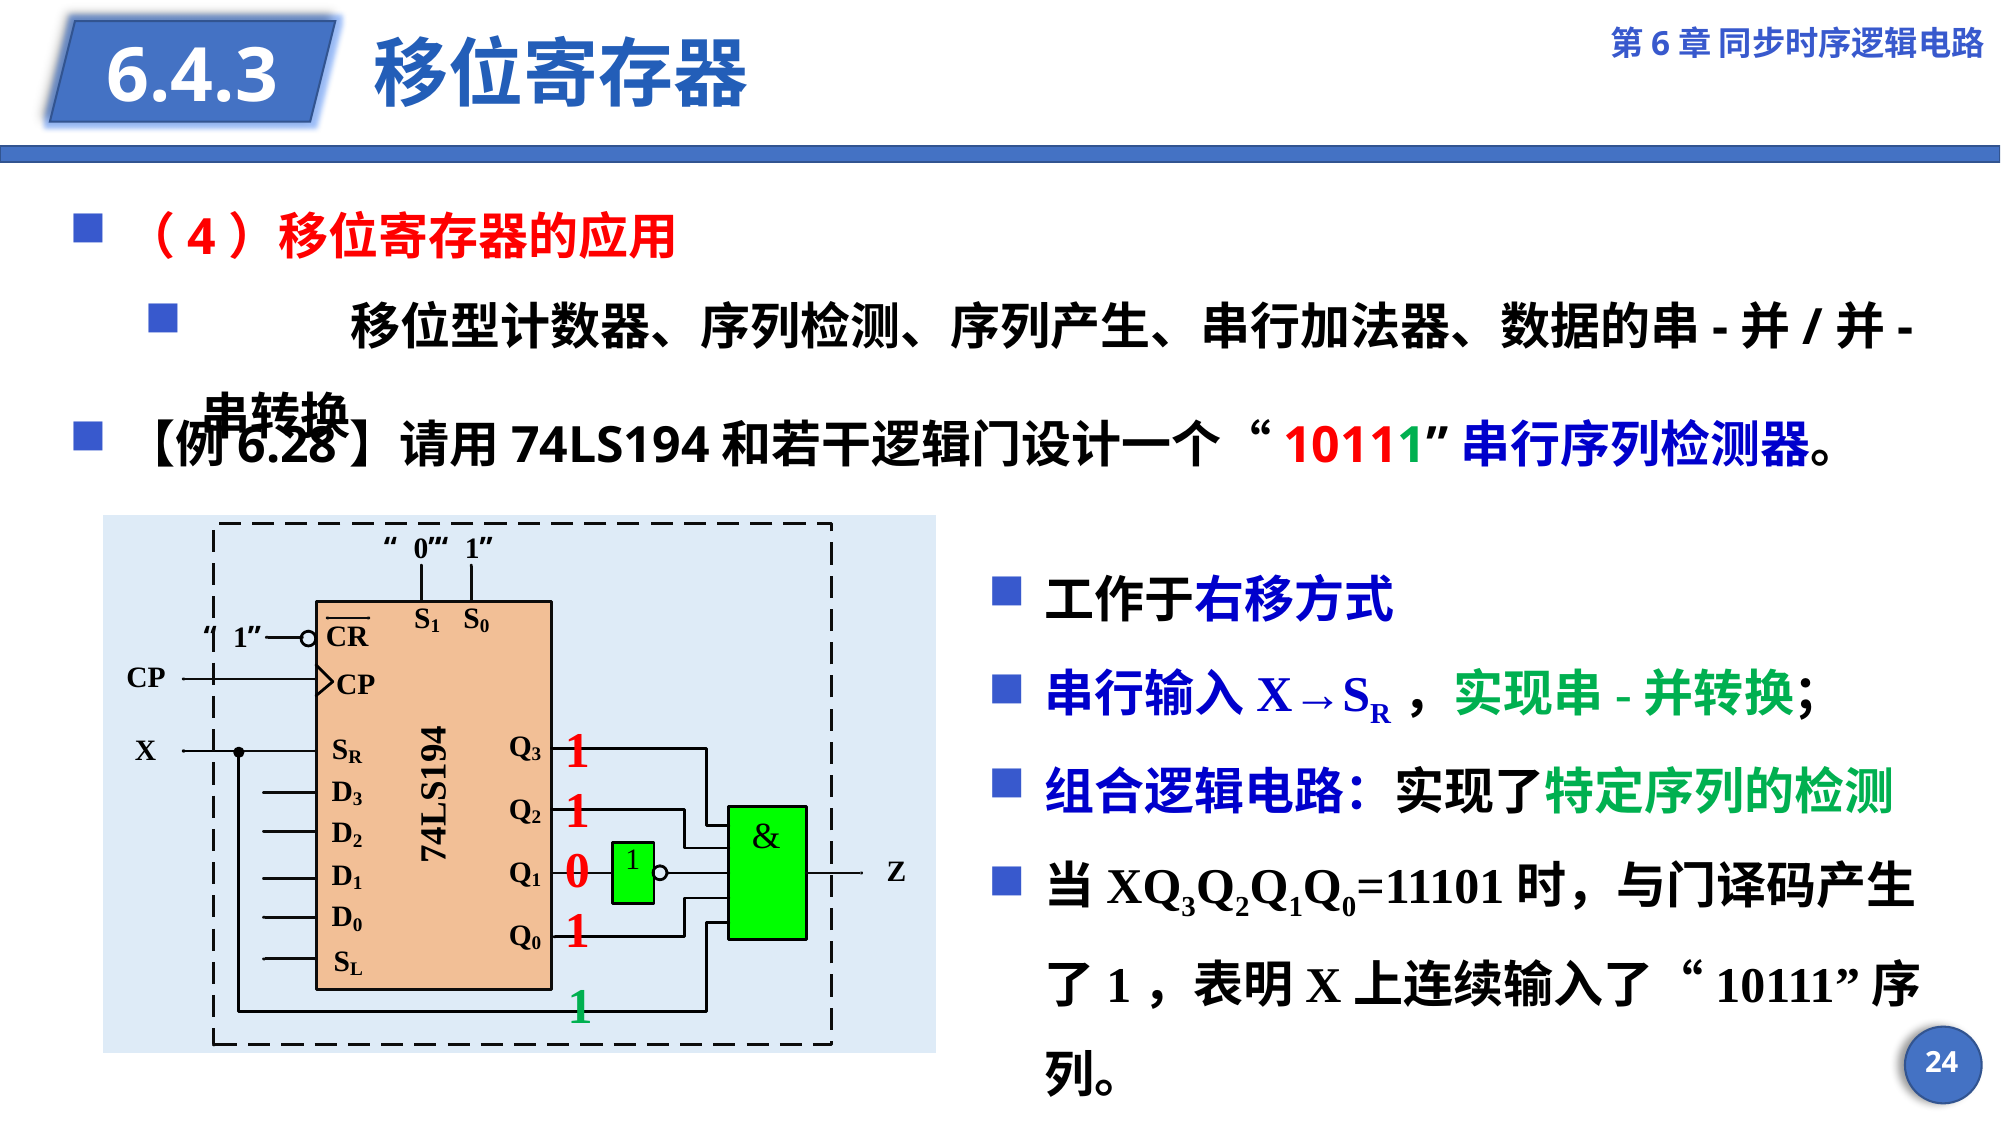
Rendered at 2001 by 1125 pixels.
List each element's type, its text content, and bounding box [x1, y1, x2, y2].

text_box 【例6.28】请用74LS194和若干逻辑门设计一个“10111”串行序列检测器。 [54, 375, 1950, 481]
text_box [102, 515, 936, 1054]
text_box 工作于右移方式 串行输入X→SR，实现串-并转换； 组合逻辑电路：实现了特定序列的检测 当XQ3Q2Q1Q0=11101时，与门译码产生了1，表明X上连续输入了“10111”序列。 [973, 529, 1950, 1110]
slide_number 24 [1950, 1033, 1989, 1094]
text_box （4）移位寄存器的应用 移位型计数器、序列检测、序列产生、串行加法器、数据的串-并/并-串转换 [54, 167, 1950, 375]
title 移位寄存器 [358, 16, 1391, 137]
text_box 6.4.3 [48, 20, 337, 123]
footer 第6章 同步时序逻辑电路 [1581, 0, 2000, 84]
